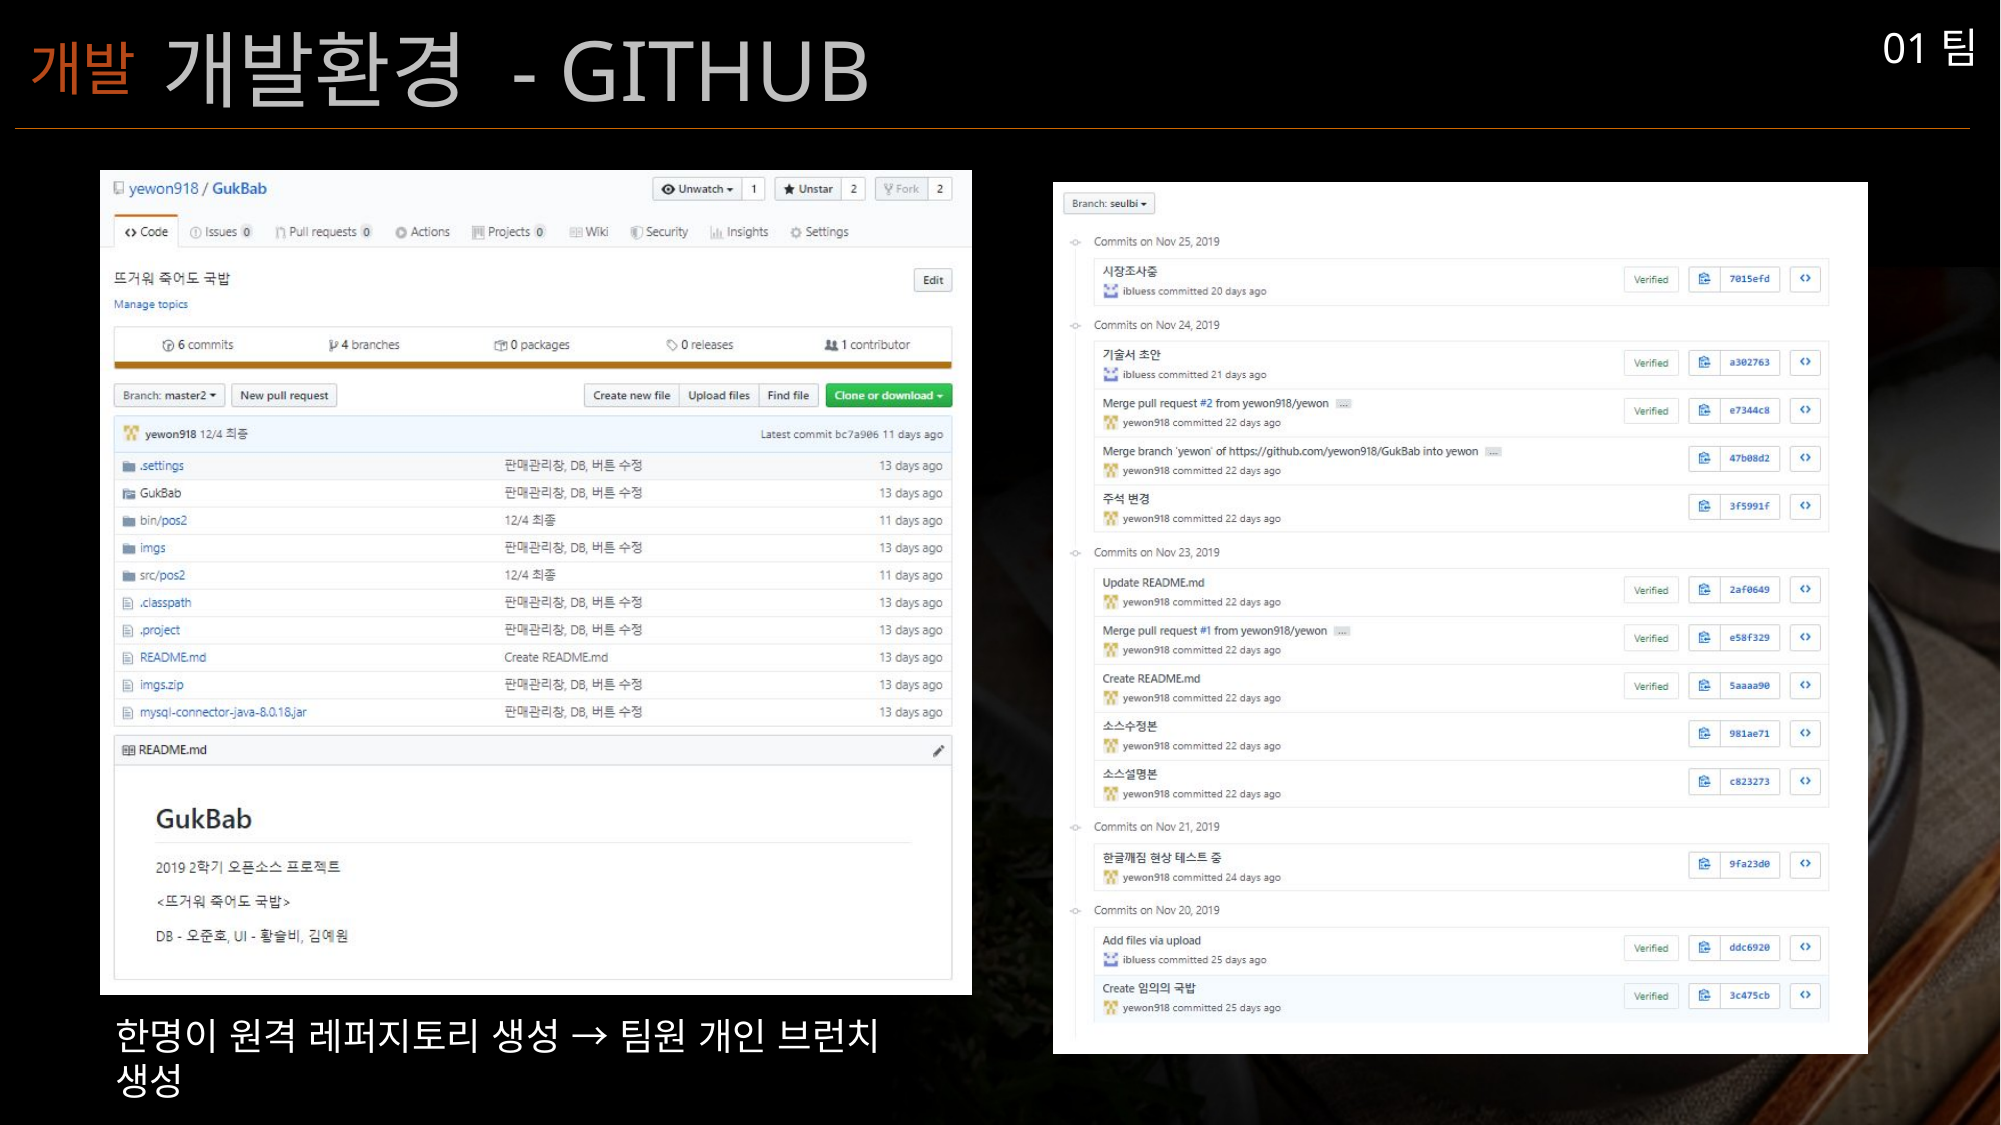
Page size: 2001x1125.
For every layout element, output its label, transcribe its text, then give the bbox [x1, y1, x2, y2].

text_box 개발 [14, 24, 212, 110]
text_box 개발환경 - GITHUB [147, 31, 1091, 118]
text_box 01팀 [1867, 20, 2000, 88]
text_box 한명이 원격 레퍼지토리 생성 → 팀원 개인 브런치 생성 [100, 1005, 947, 1111]
picture [0, 0, 2001, 1125]
